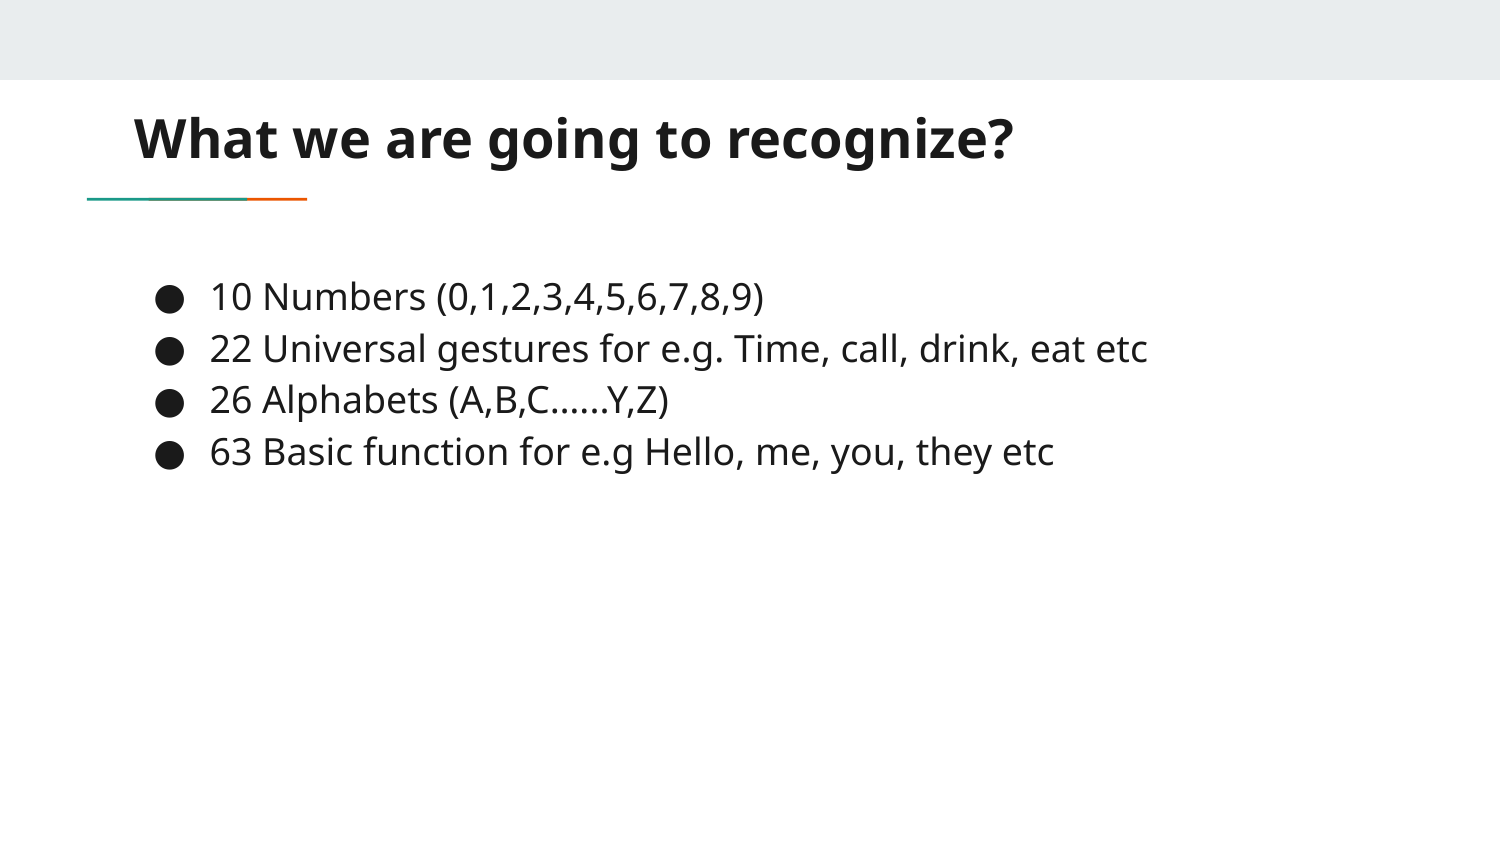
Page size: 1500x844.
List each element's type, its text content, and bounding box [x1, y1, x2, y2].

list 10 Numbers (0,1,2,3,4,5,6,7,8,9) 22 Universal gestures for e.g. Time, call, drink, eat etc 26 Alphabets (A,B,C…...Y,Z) 63 Basic function for e.g Hello, me, you, they etc [119, 251, 1381, 712]
title What we are going to recognize? [119, 89, 1381, 190]
